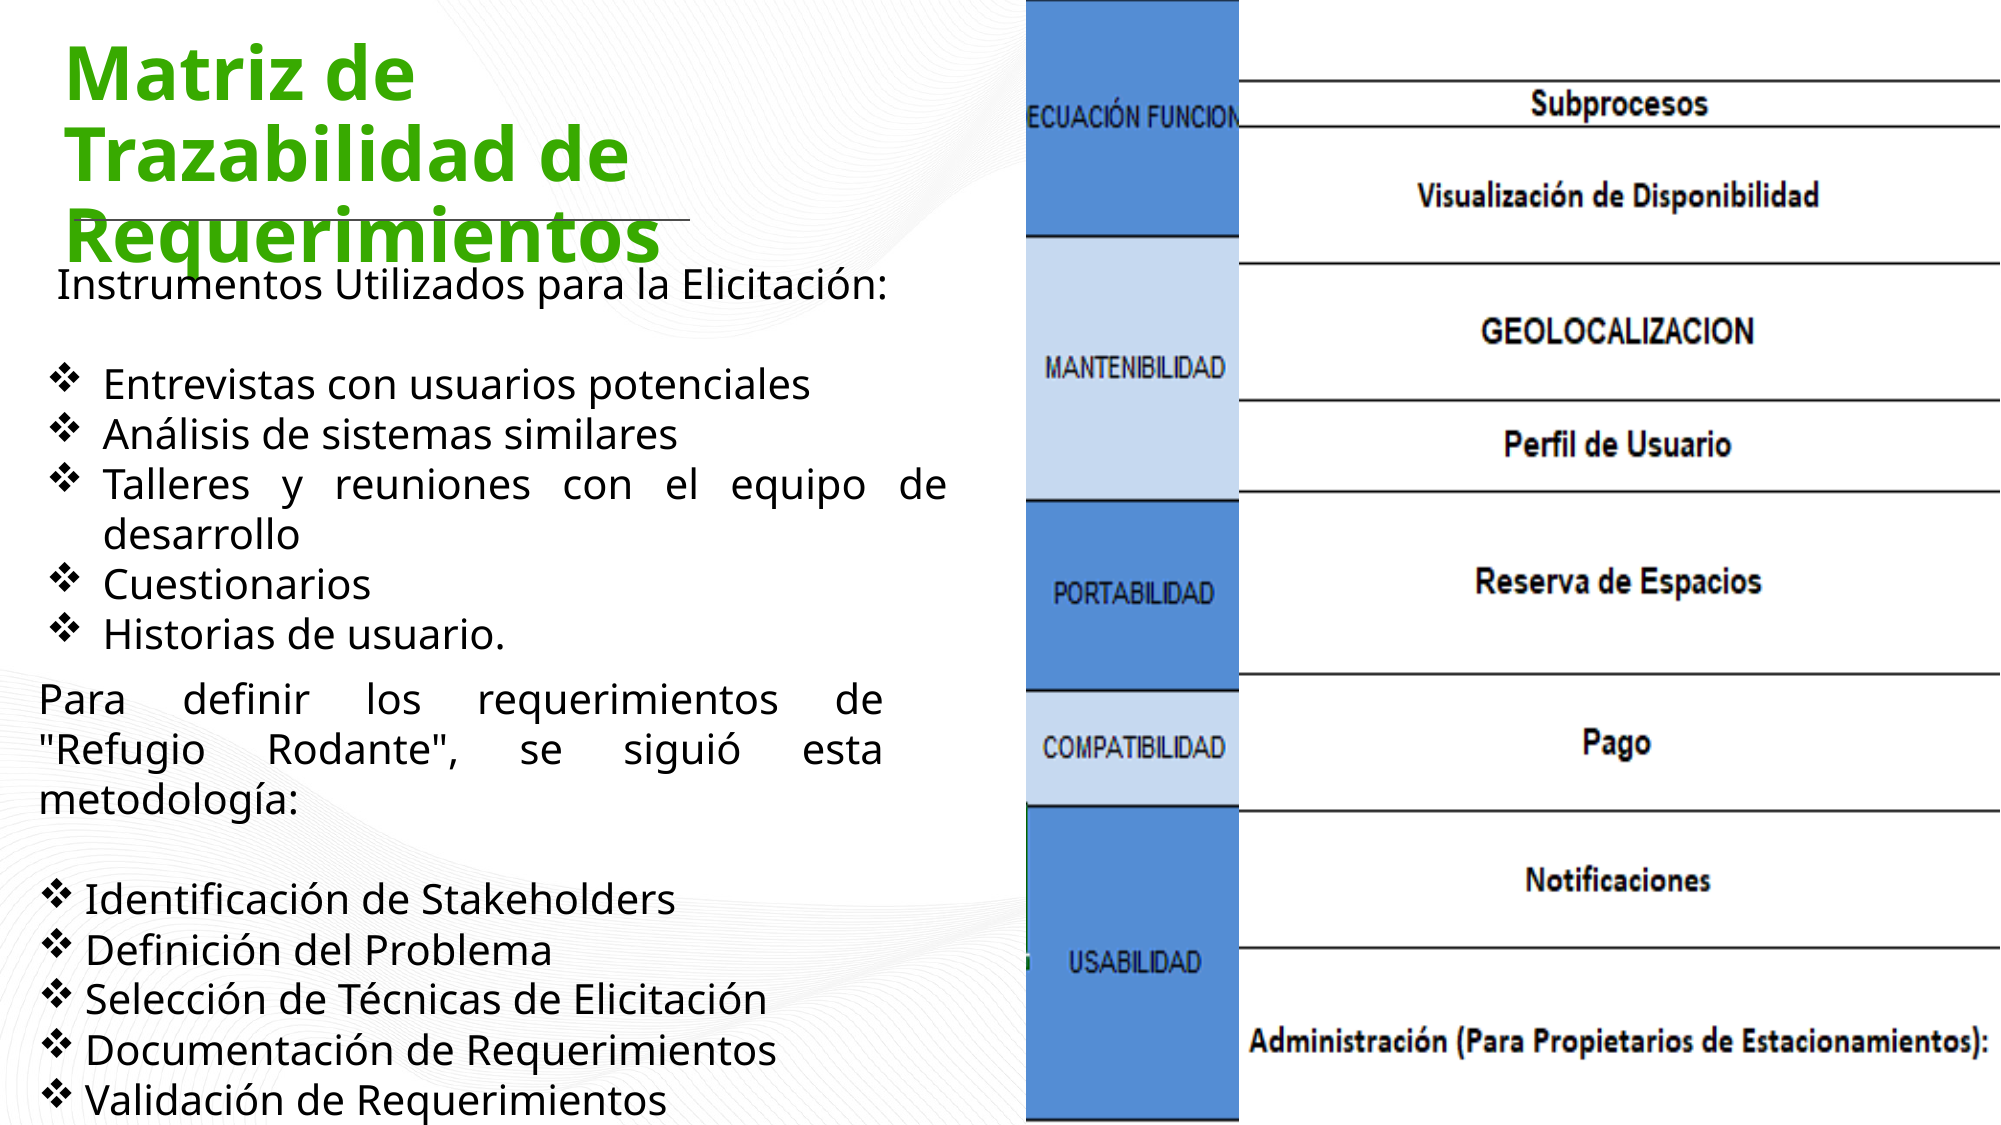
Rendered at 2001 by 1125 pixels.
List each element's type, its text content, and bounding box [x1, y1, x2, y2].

picture [0, 0, 2001, 1125]
text_box Matriz de Trazabilidad de Requerimientos [48, 28, 874, 140]
text_box Para definir los requerimientos de "Refugio Rodante", se siguió esta metodología: Identificación de Stakeholders Definición del Problema Selección de Técnicas de Elicitación Documentación de Requerimientos Validación de Requerimientos [23, 665, 899, 1125]
text_box Instrumentos Utilizados para la Elicitación: Entrevistas con usuarios potenciales Análisis de sistemas similares Talleres y reuniones con el equipo de desarrollo Cuestionarios Historias de usuario. [31, 250, 963, 666]
